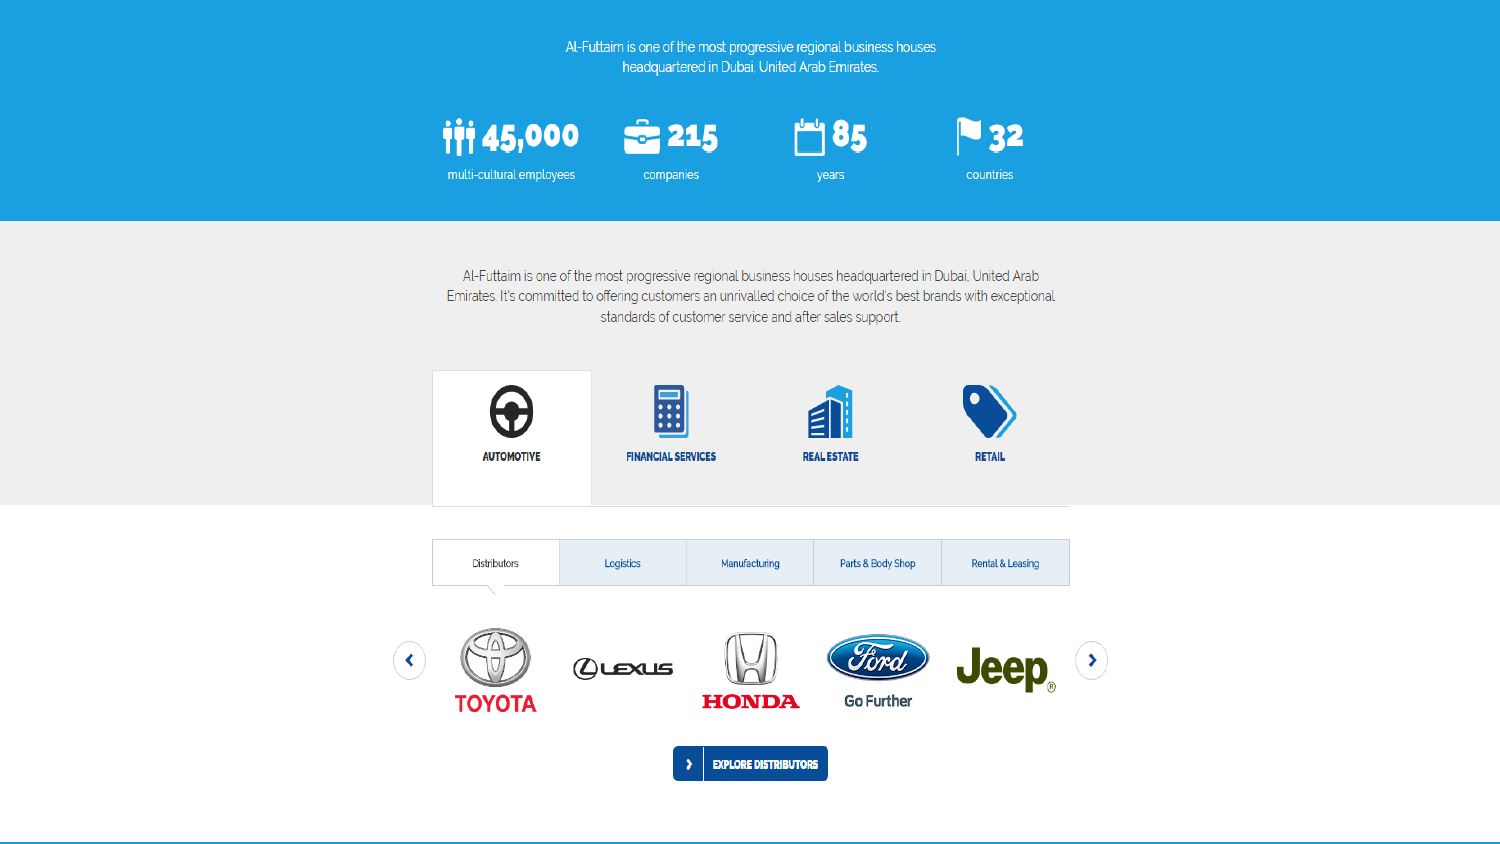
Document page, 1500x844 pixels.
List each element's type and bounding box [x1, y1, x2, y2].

list [0, 0, 1500, 844]
